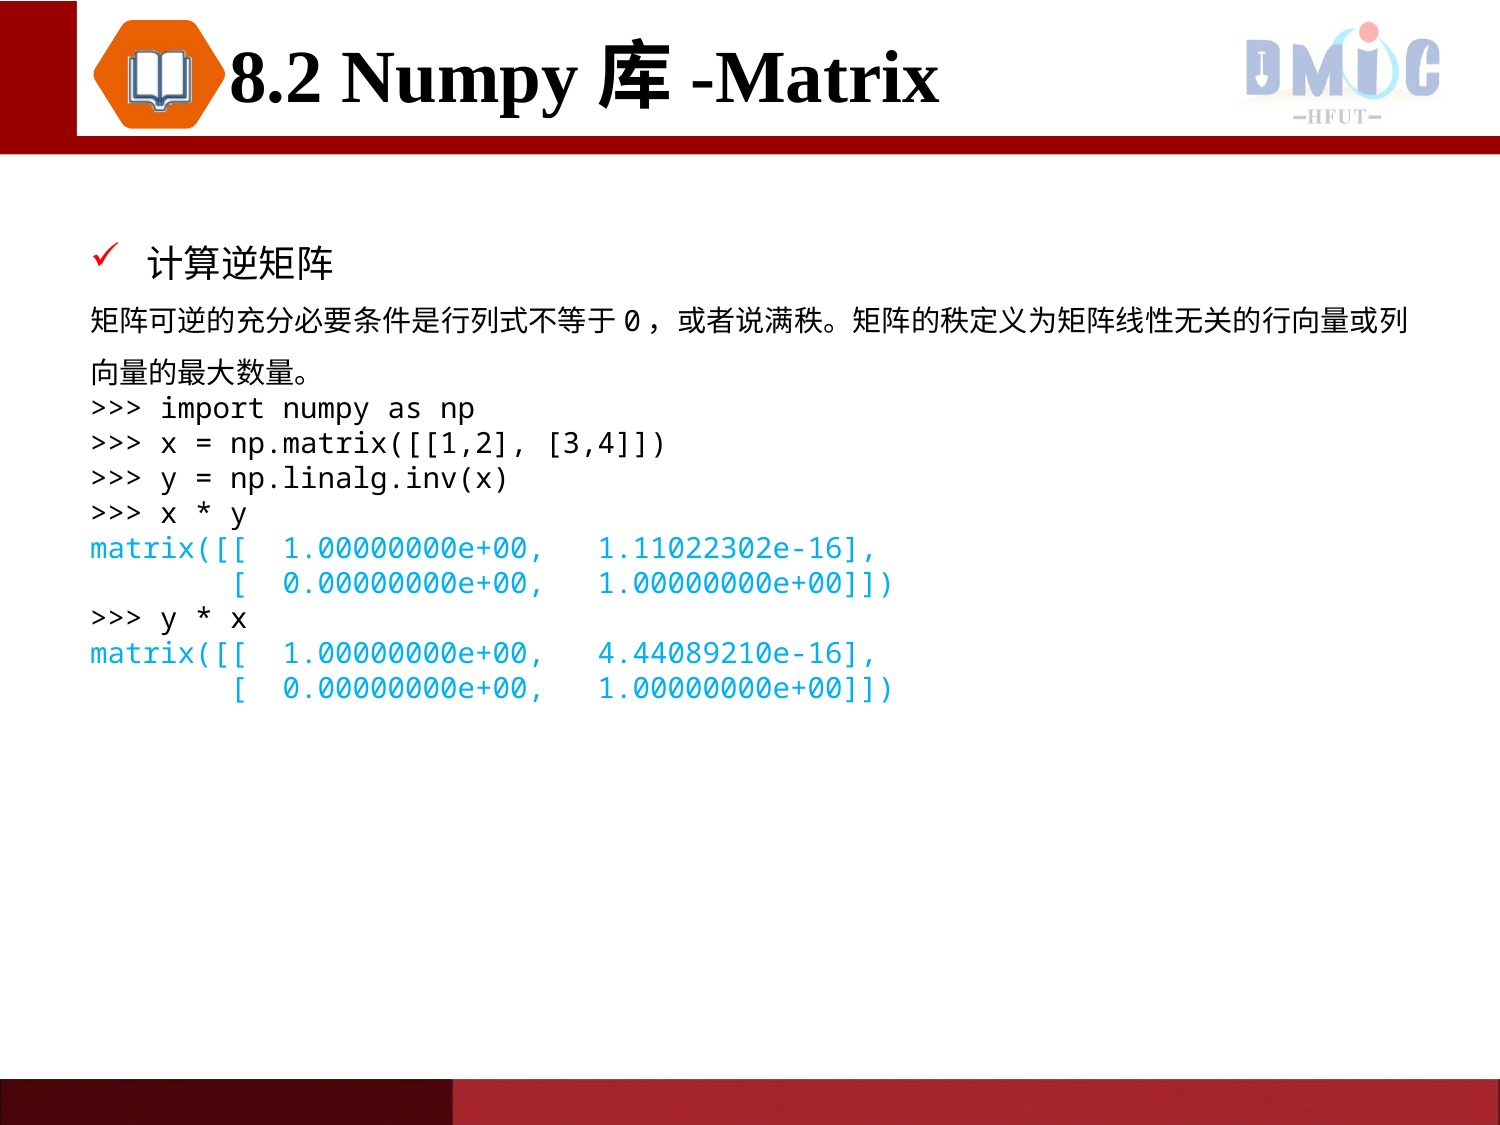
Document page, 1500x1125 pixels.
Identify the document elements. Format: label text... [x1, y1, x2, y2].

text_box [0, 19, 1176, 129]
list 计算逆矩阵 矩阵可逆的充分必要条件是行列式不等于0，或者说满秩。矩阵的秩定义为矩阵线性无关的行向量或列向量的最大数量。 >>> import numpy as np >>> x = np.matrix([[1,2], [3,4]]) >>> y = np.linalg.inv(x) >>> x * y matrix([[ 1.00000000e+00, 1.11022302e-16], [ 0.00000000e+00, 1.00000000e+00]]) >>> y * x matrix([[ 1.00000000e+00, 4.44089210e-16], [ 0.00000000e+00, 1.00000000e+00]]) [74, 231, 1426, 1000]
picture [0, 1079, 1500, 1125]
